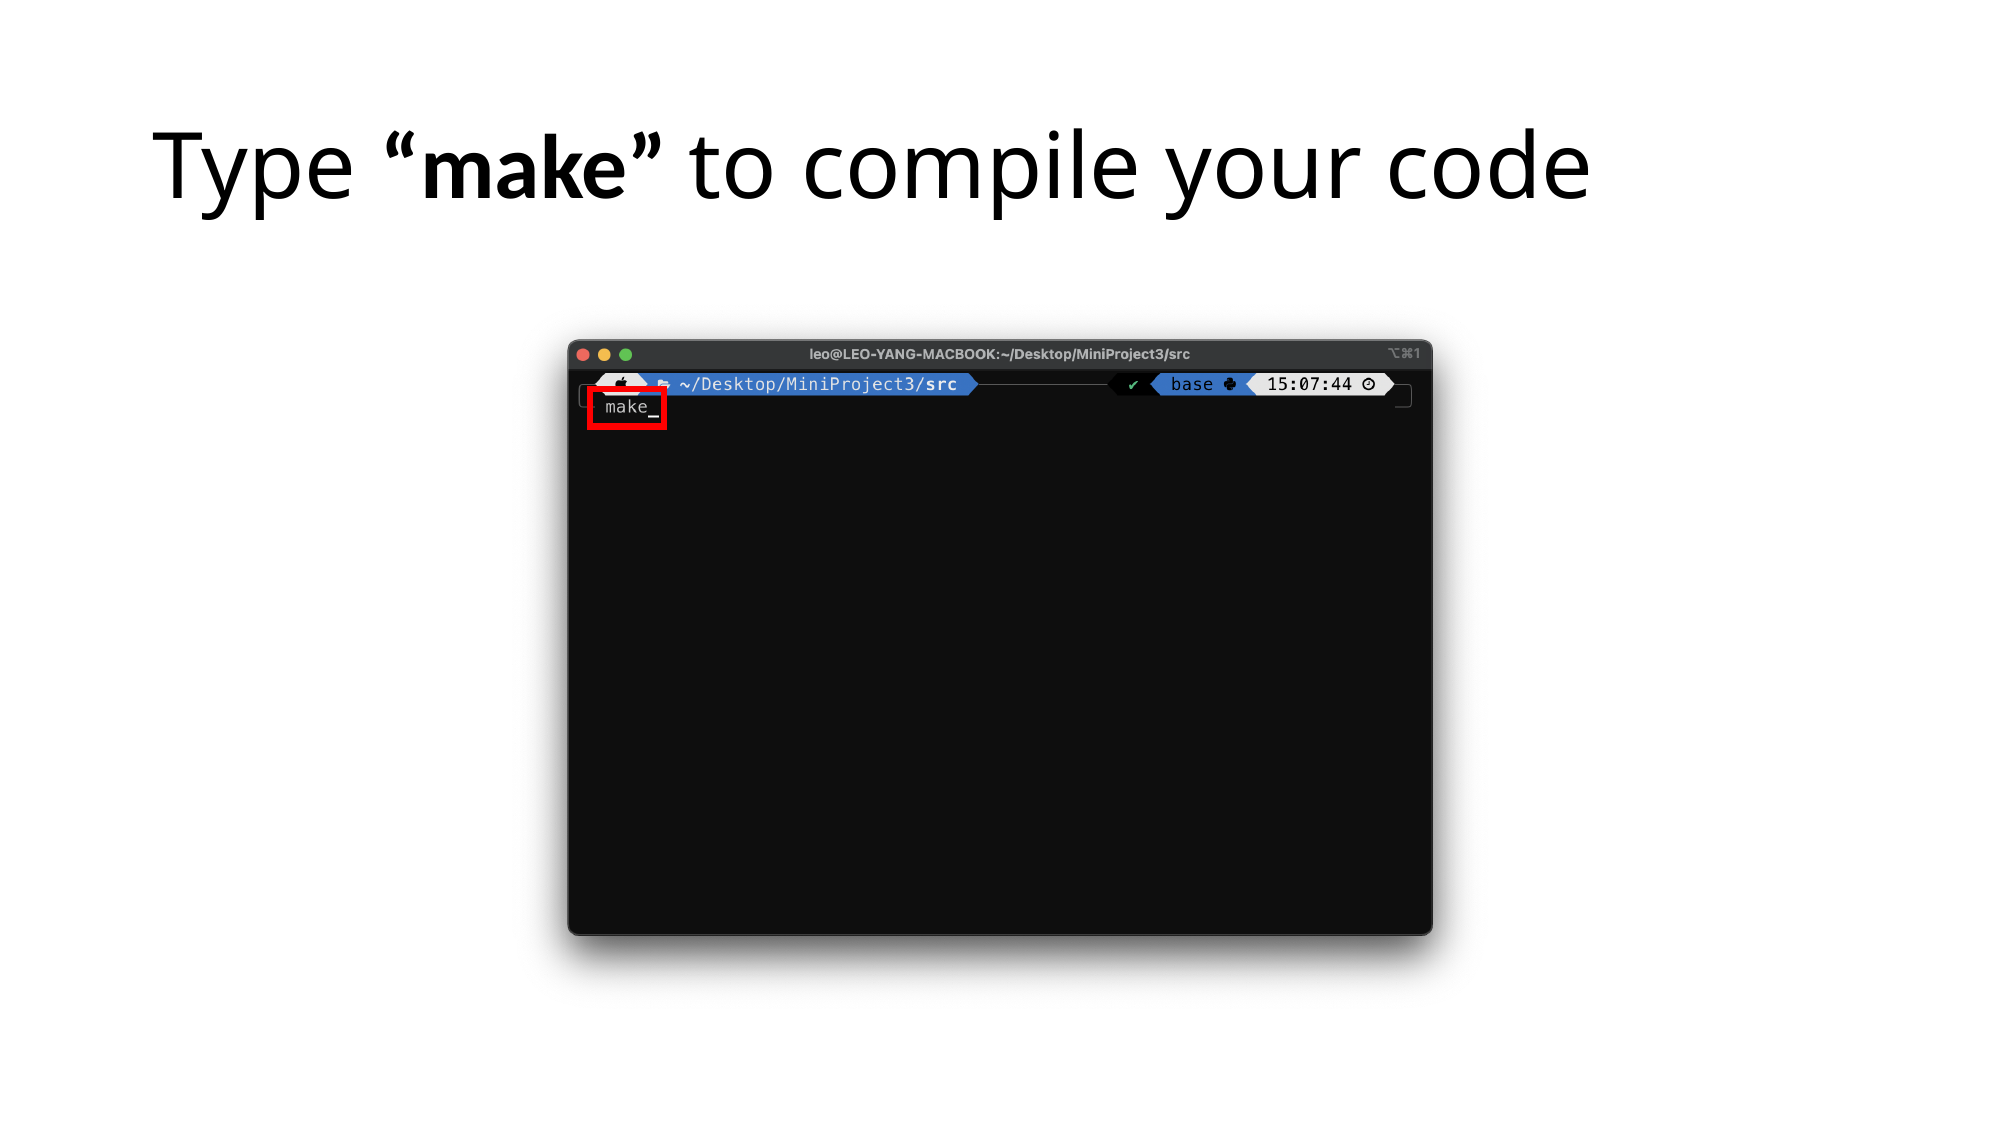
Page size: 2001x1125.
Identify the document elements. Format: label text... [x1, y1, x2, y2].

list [508, 299, 1492, 1014]
title Type “make” to compile your code [137, 59, 1863, 278]
